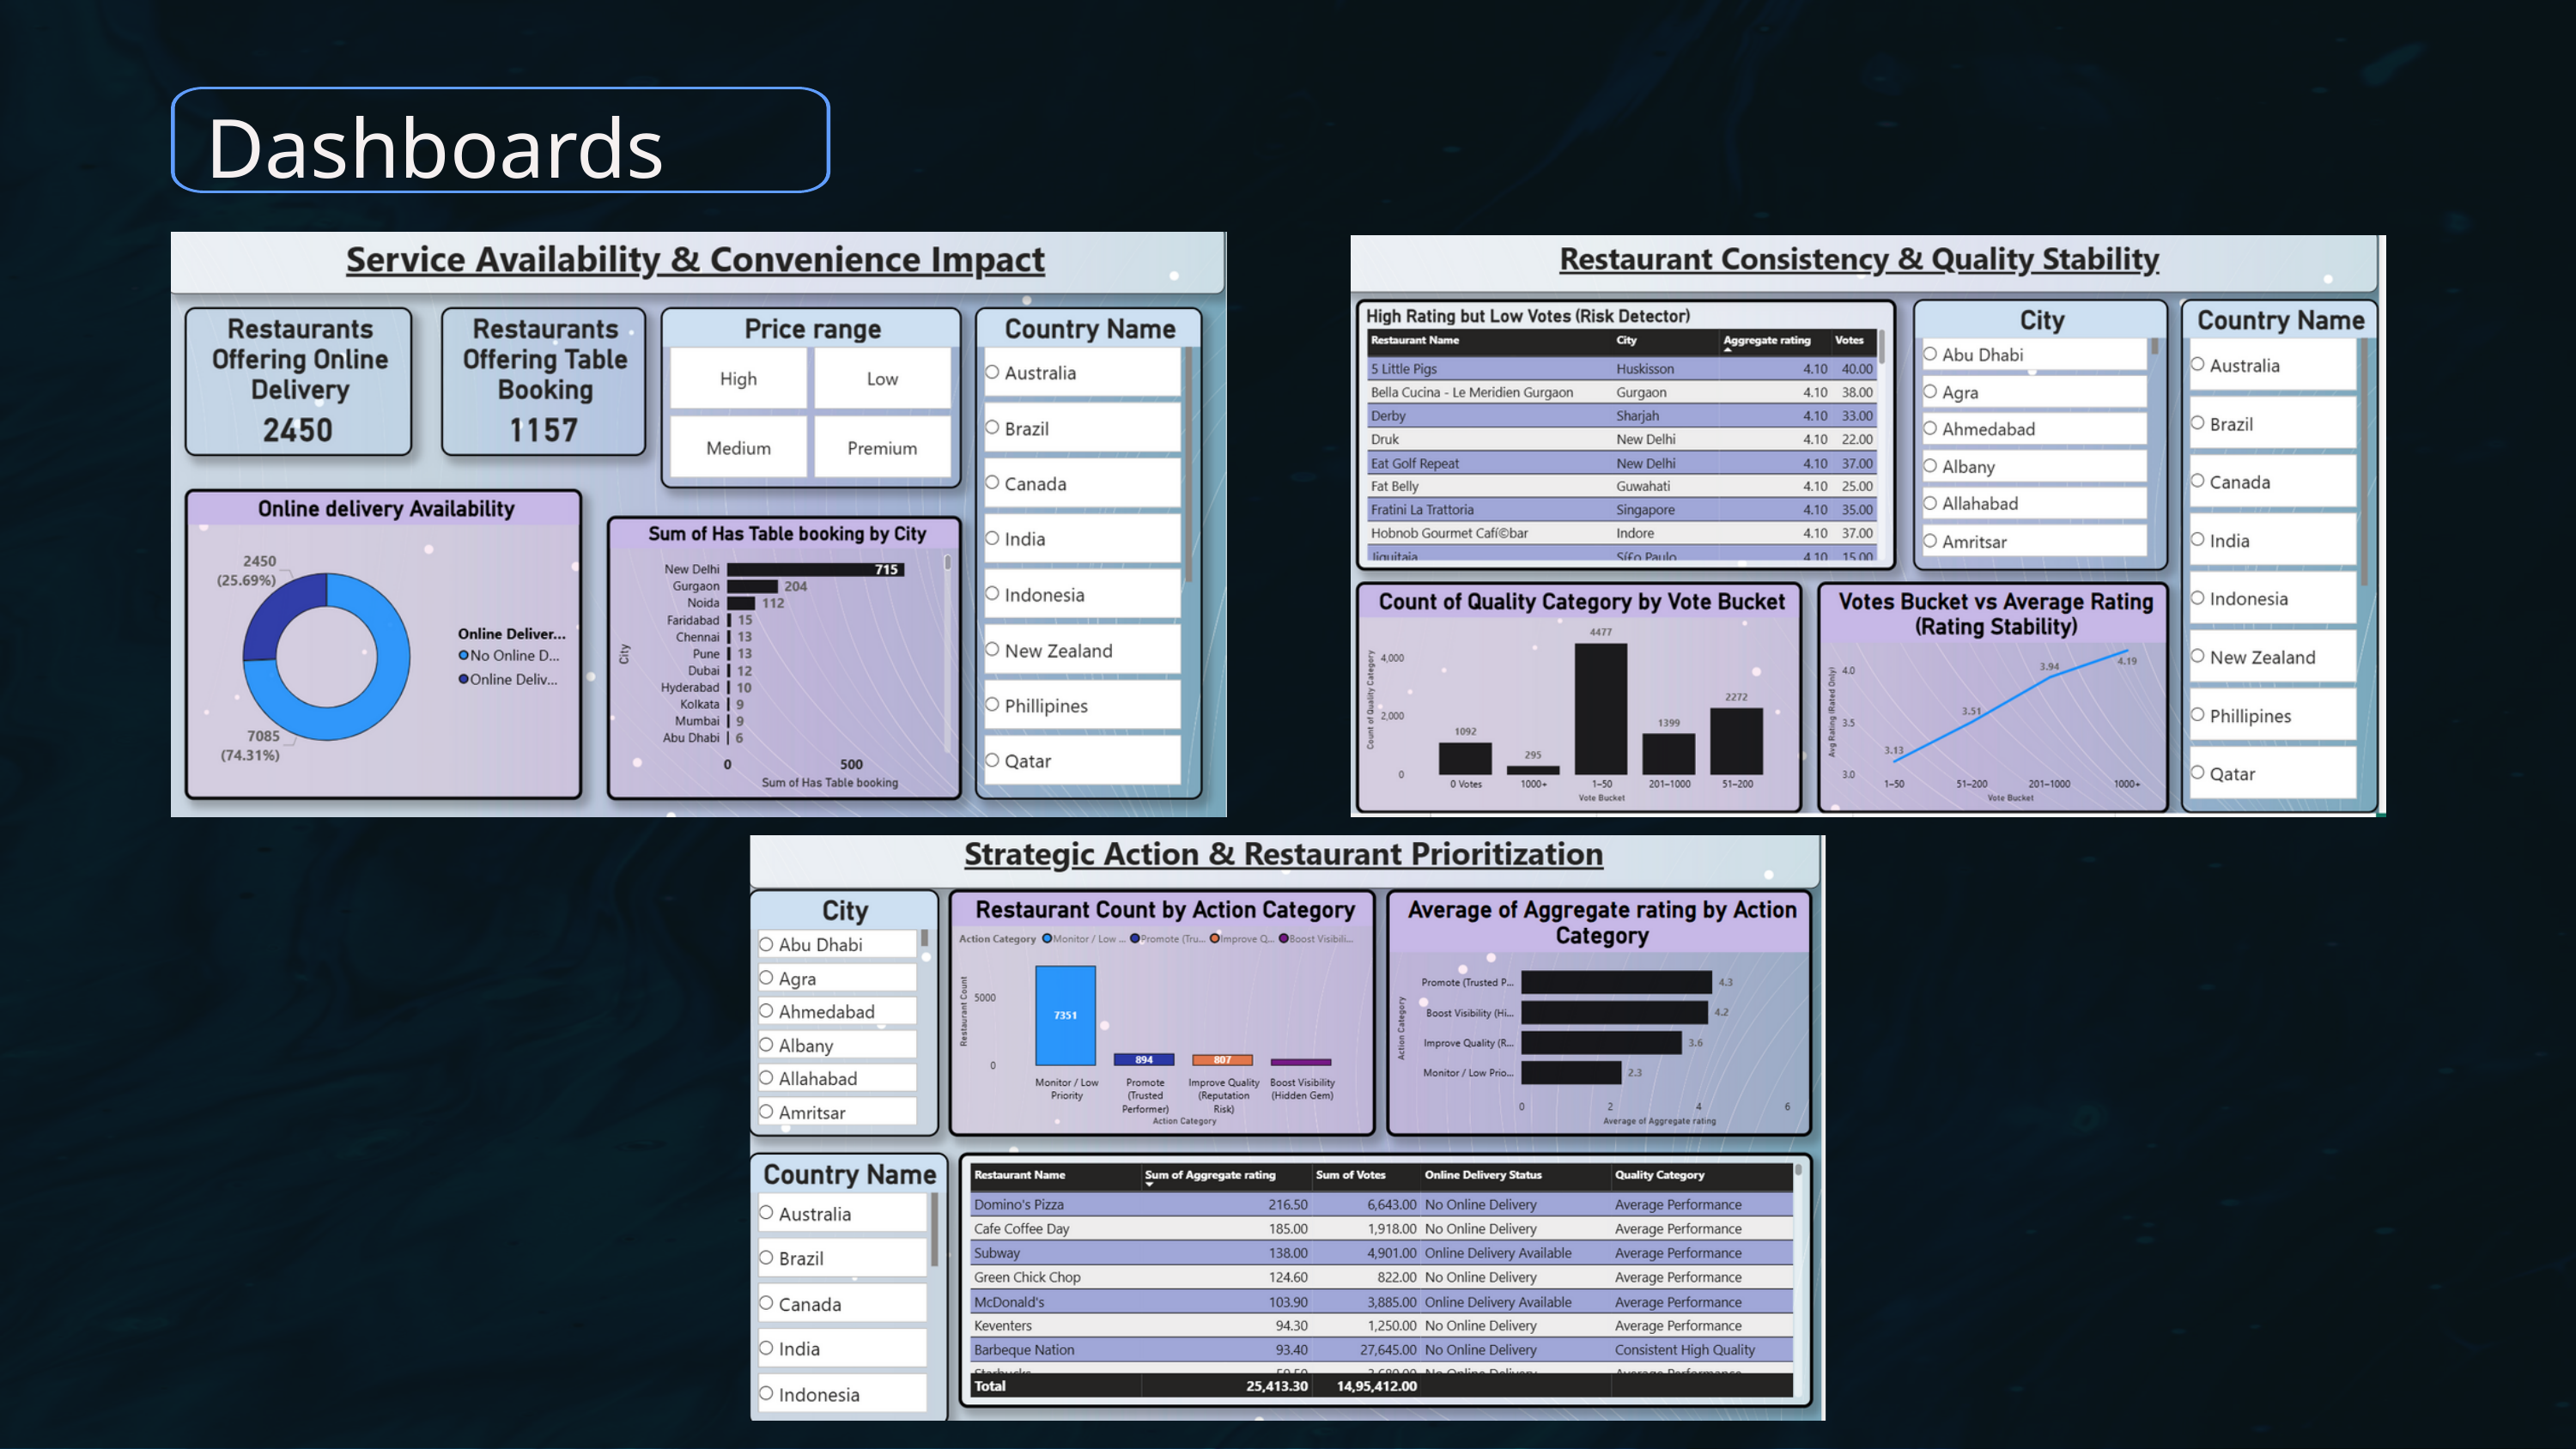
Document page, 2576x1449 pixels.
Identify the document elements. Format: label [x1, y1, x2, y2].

text_box [0, 0, 2576, 1449]
text_box [170, 86, 831, 194]
